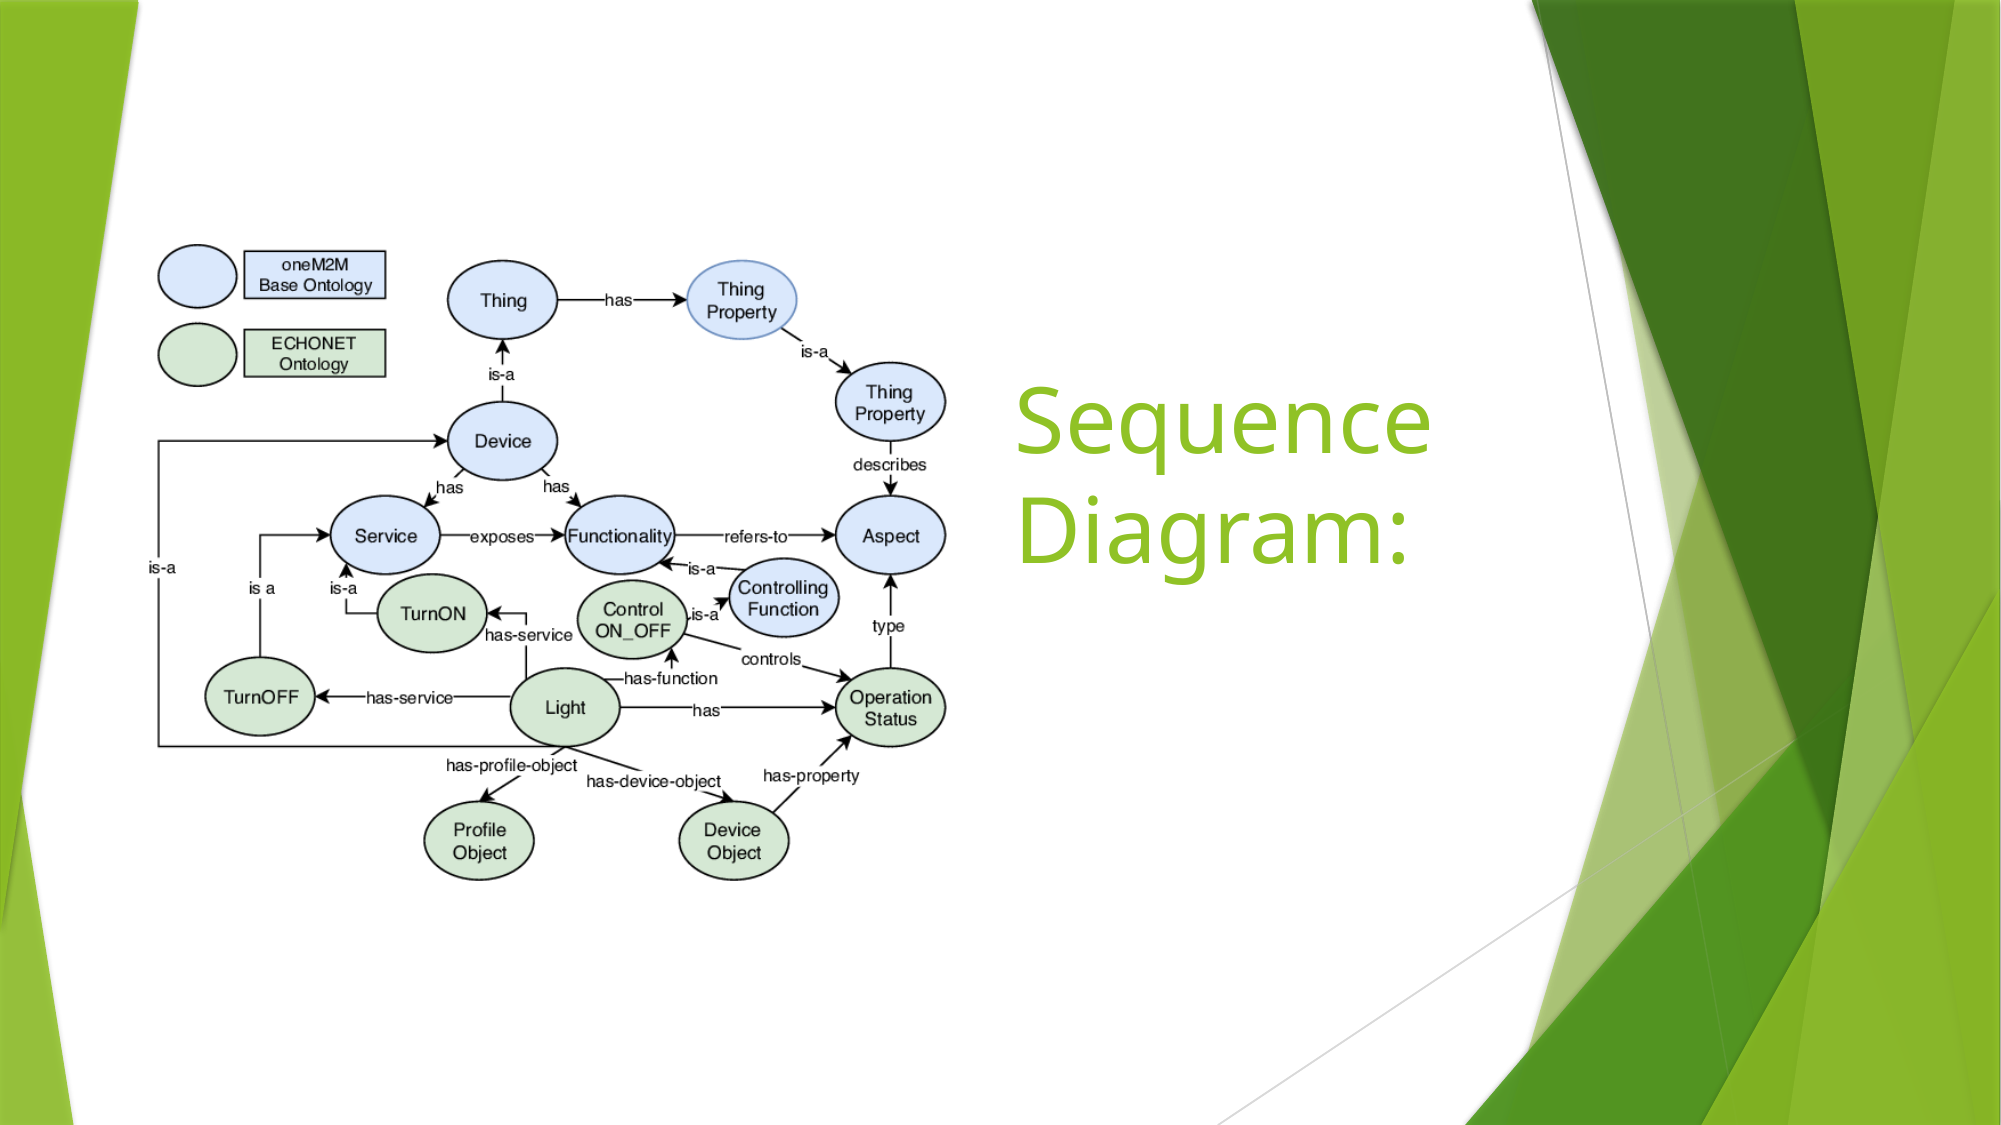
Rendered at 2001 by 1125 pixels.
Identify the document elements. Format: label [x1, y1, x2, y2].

text_box [0, 0, 2000, 1125]
picture [145, 243, 948, 882]
